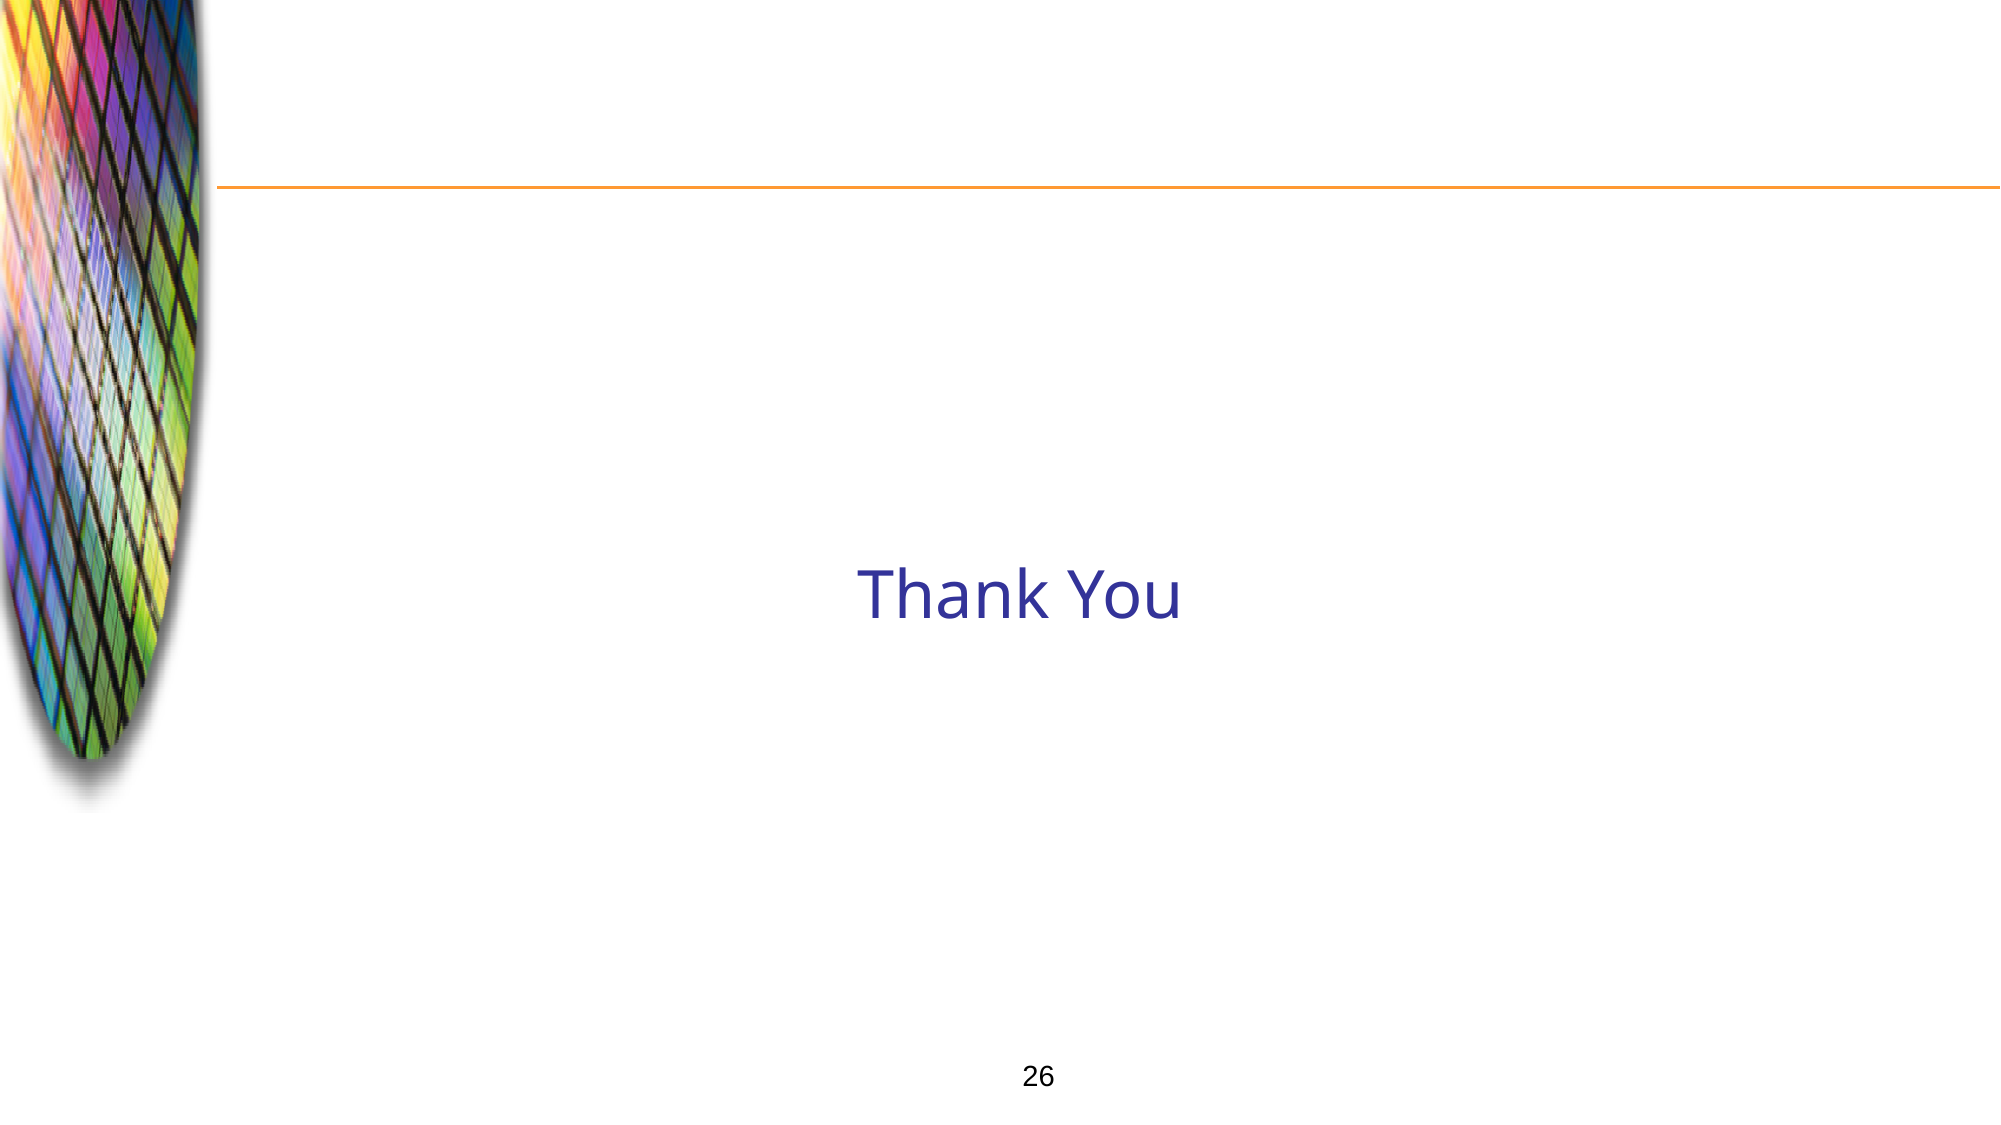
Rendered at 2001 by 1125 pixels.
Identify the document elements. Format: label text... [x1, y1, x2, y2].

title Thank You [229, 470, 1813, 712]
picture [0, 0, 217, 813]
slide_number 26 [805, 1050, 1272, 1110]
